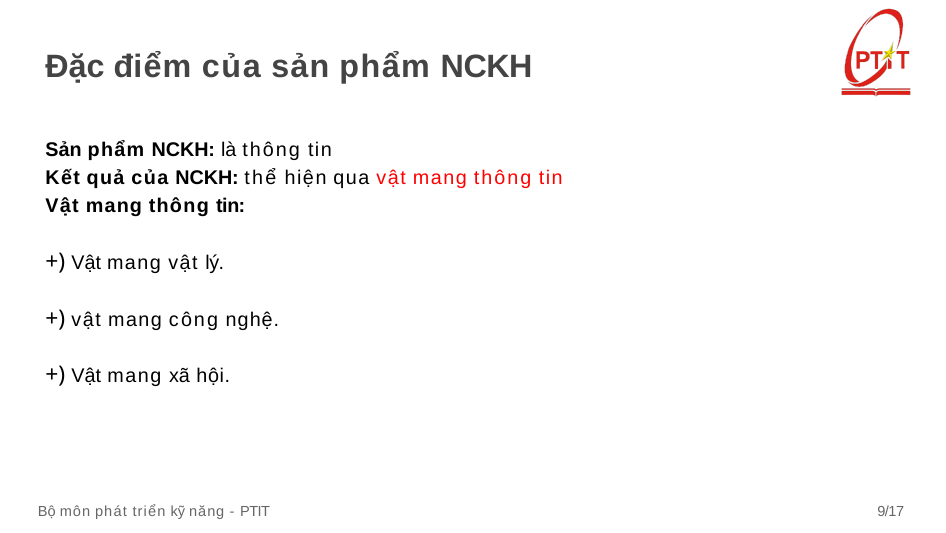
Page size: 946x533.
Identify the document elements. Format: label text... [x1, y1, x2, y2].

footer Bộ môn phát triển kỹ năng - PTIT [35, 503, 275, 533]
picture [833, 0, 923, 111]
title Đặc điểm của sản phẩm NCKH [43, 43, 815, 135]
slide_number 9/17 [869, 503, 910, 533]
list Sản phẩm NCKH: là thông tin Kết quả của NCKH: thể hiện qua vật mang thông tin Vật mang thông tin: +) Vật mang vật lý. +) vật mang công nghệ. +) Vật mang xã hội. [43, 121, 735, 431]
